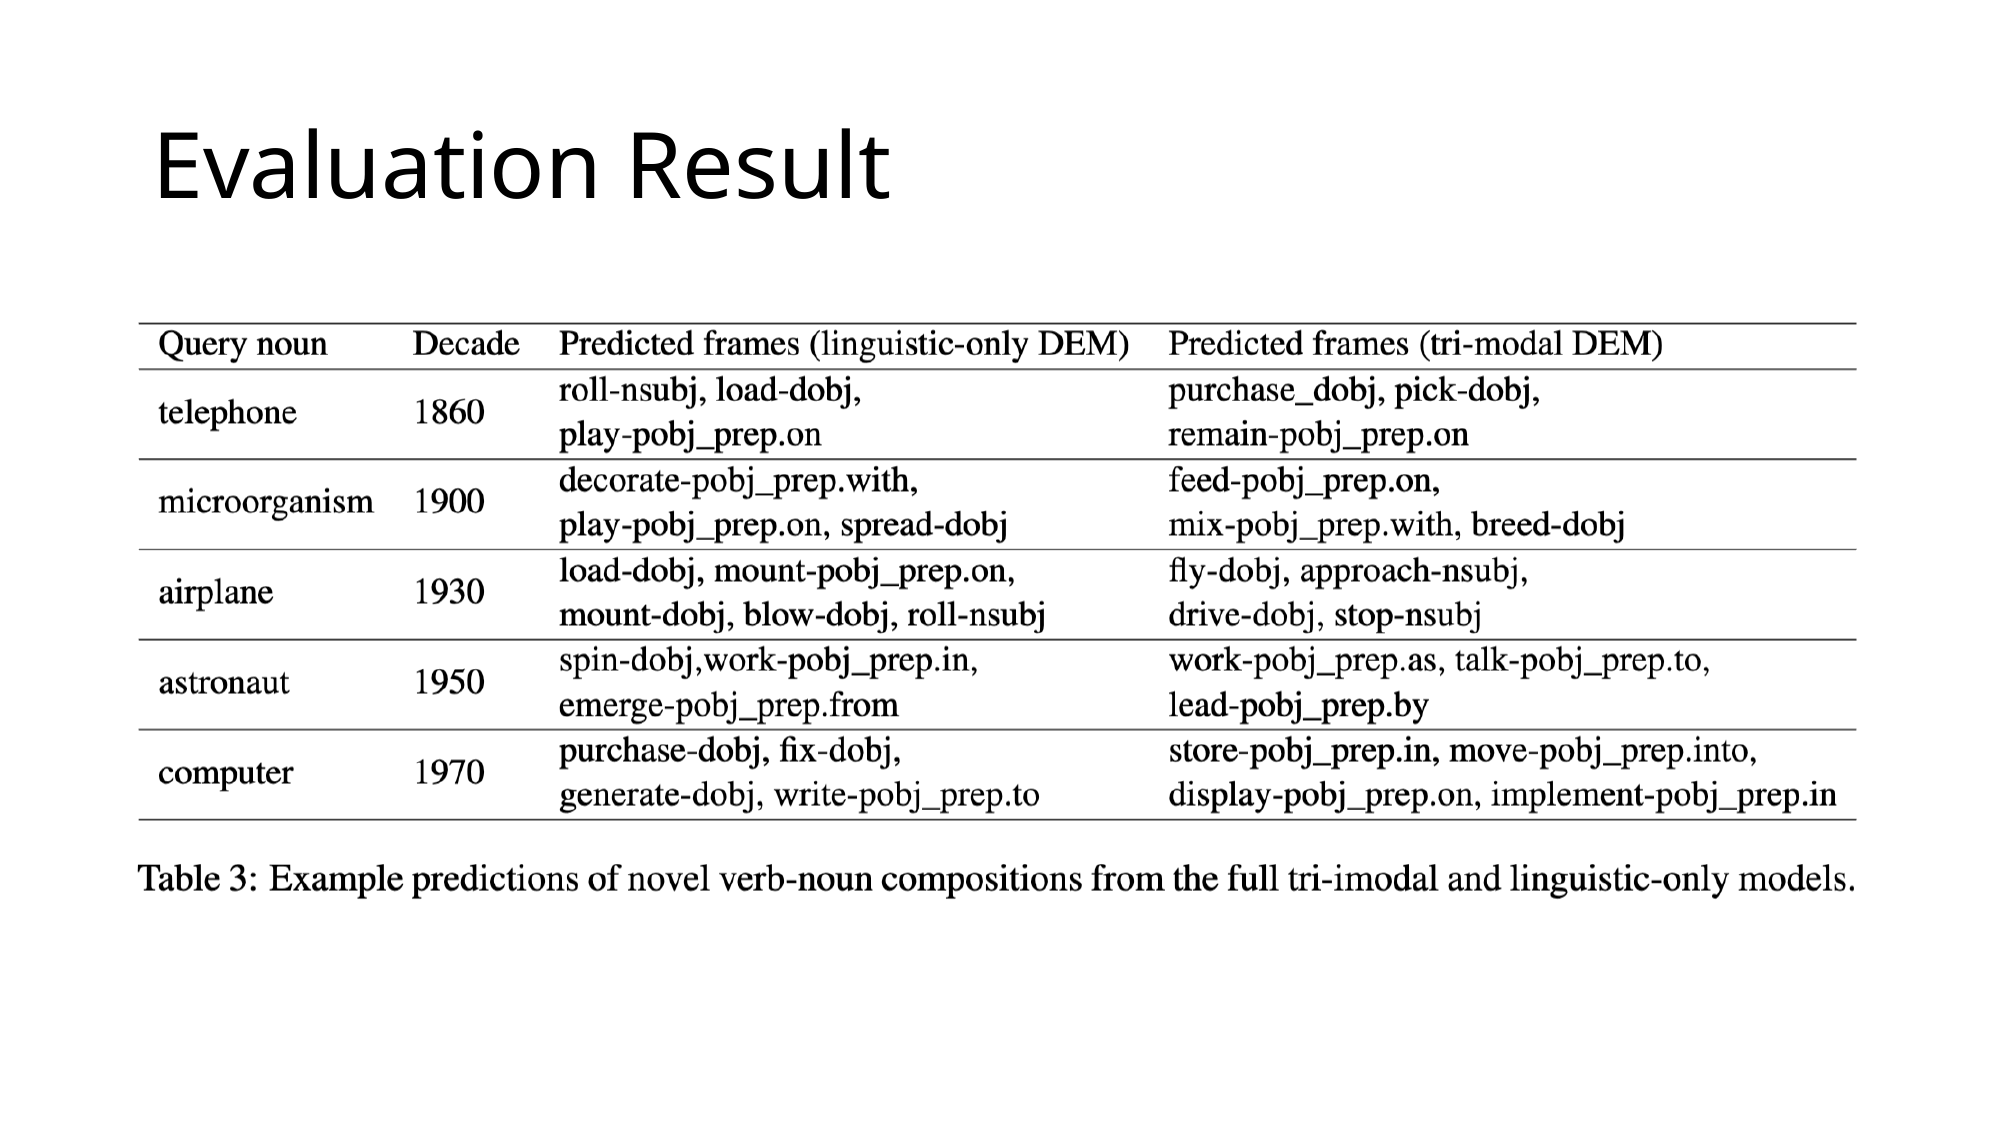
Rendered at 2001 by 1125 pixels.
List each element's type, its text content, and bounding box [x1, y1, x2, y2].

title Evaluation Result [137, 59, 1863, 278]
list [137, 317, 1863, 902]
